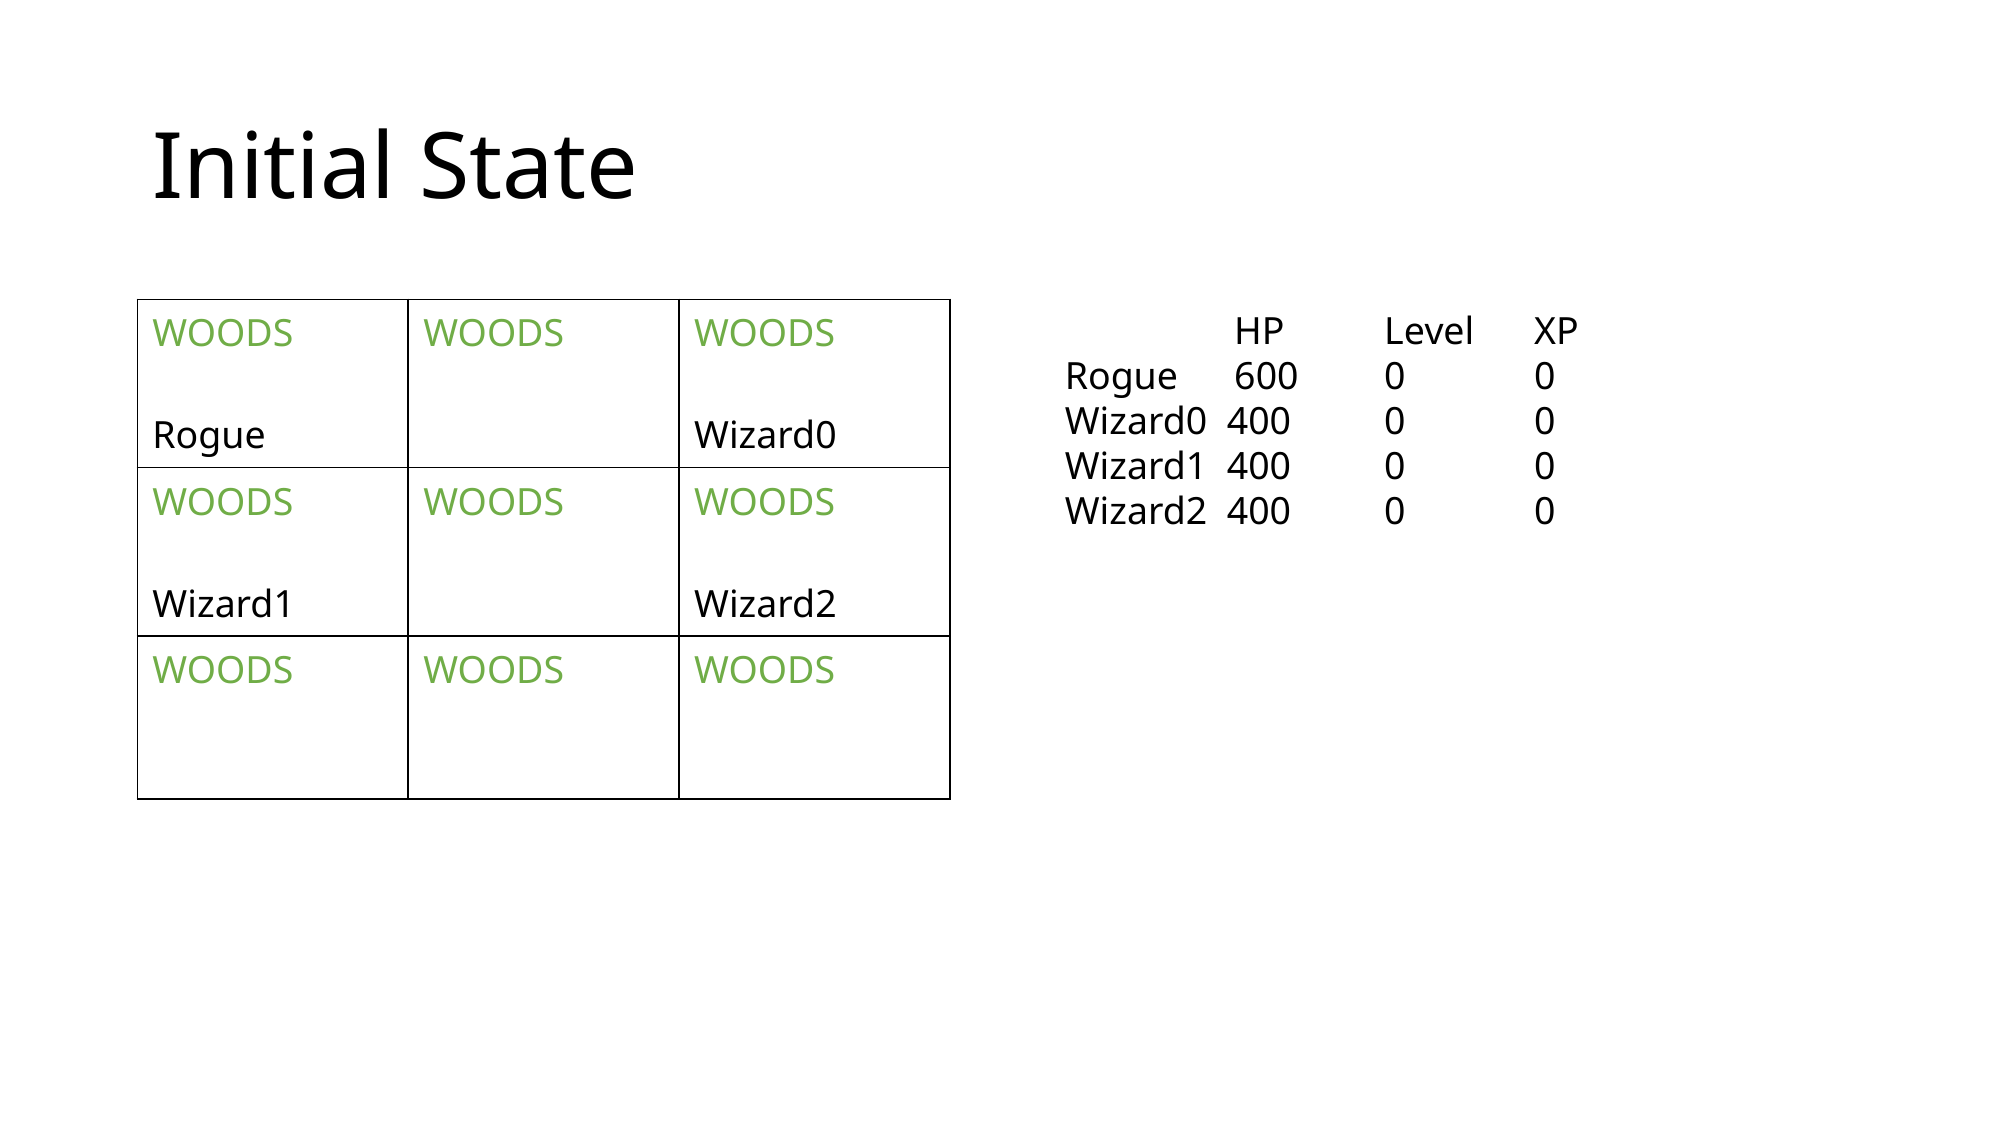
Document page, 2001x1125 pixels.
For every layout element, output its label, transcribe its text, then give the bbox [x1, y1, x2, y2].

table_cell WOODS [138, 637, 407, 798]
table_cell WOODS [409, 637, 678, 798]
table_cell WOODS [409, 468, 678, 635]
title Initial State [137, 59, 1863, 278]
table_header WOODS [409, 300, 678, 467]
table_header WOODS Rogue [138, 300, 407, 467]
table_cell WOODS Wizard2 [680, 468, 949, 635]
table_header WOODS Wizard0 [680, 300, 949, 467]
text_box HP Level XP Rogue 600 0 0 Wizard0 400 0 0 Wizard1 400 0 0 Wizard2 400 0 0 [1049, 299, 1917, 540]
table_cell WOODS Wizard1 [138, 468, 407, 635]
table_cell WOODS [680, 637, 949, 798]
